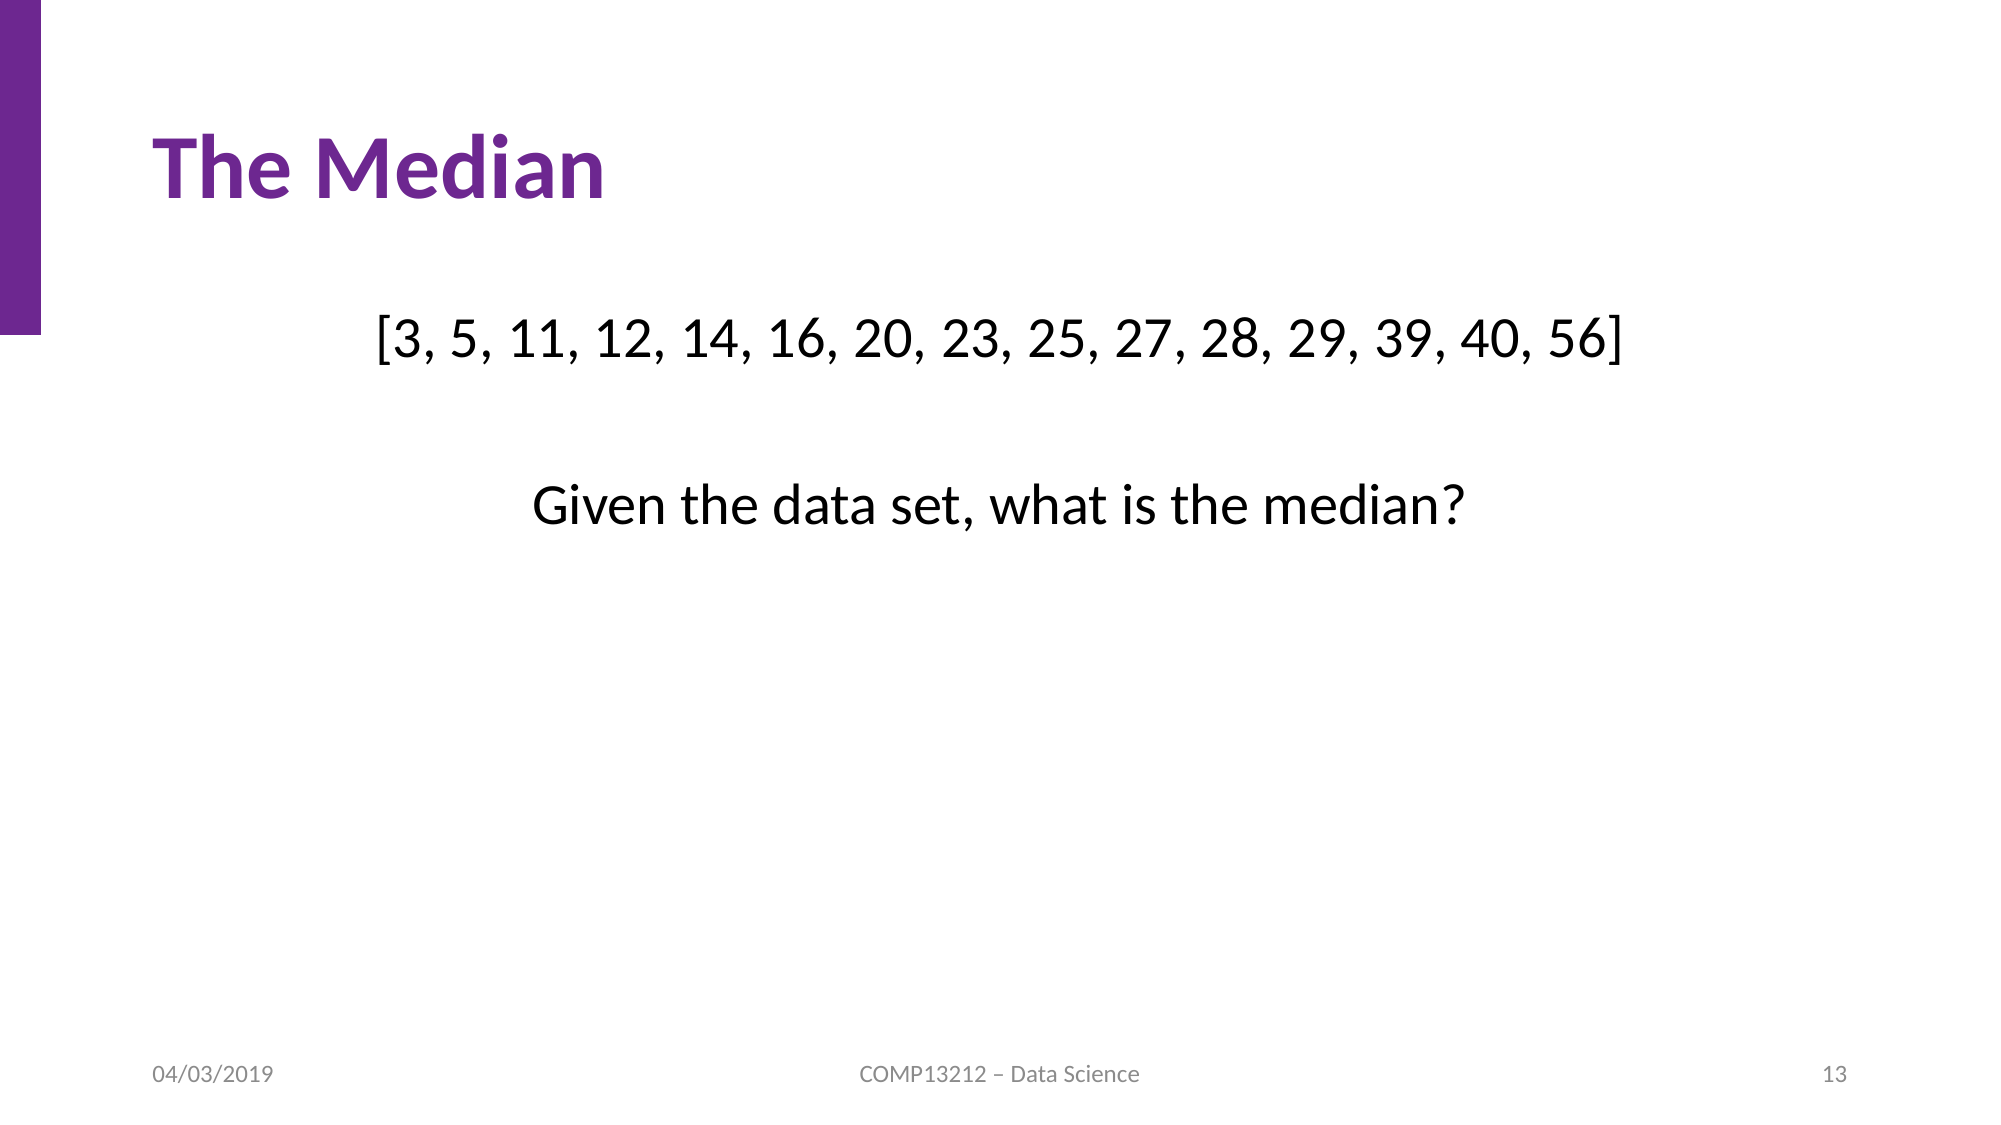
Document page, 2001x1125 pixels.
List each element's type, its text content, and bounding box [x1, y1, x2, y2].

slide_number 13 [1412, 1042, 1863, 1103]
footer COMP13212 – Data Science [662, 1042, 1338, 1103]
title The Median [137, 59, 1863, 278]
list [3, 5, 11, 12, 14, 16, 20, 23, 25, 27, 28, 29, 39, 40, 56] Given the data set, what is the median? [137, 299, 1863, 1014]
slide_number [137, 1042, 588, 1103]
